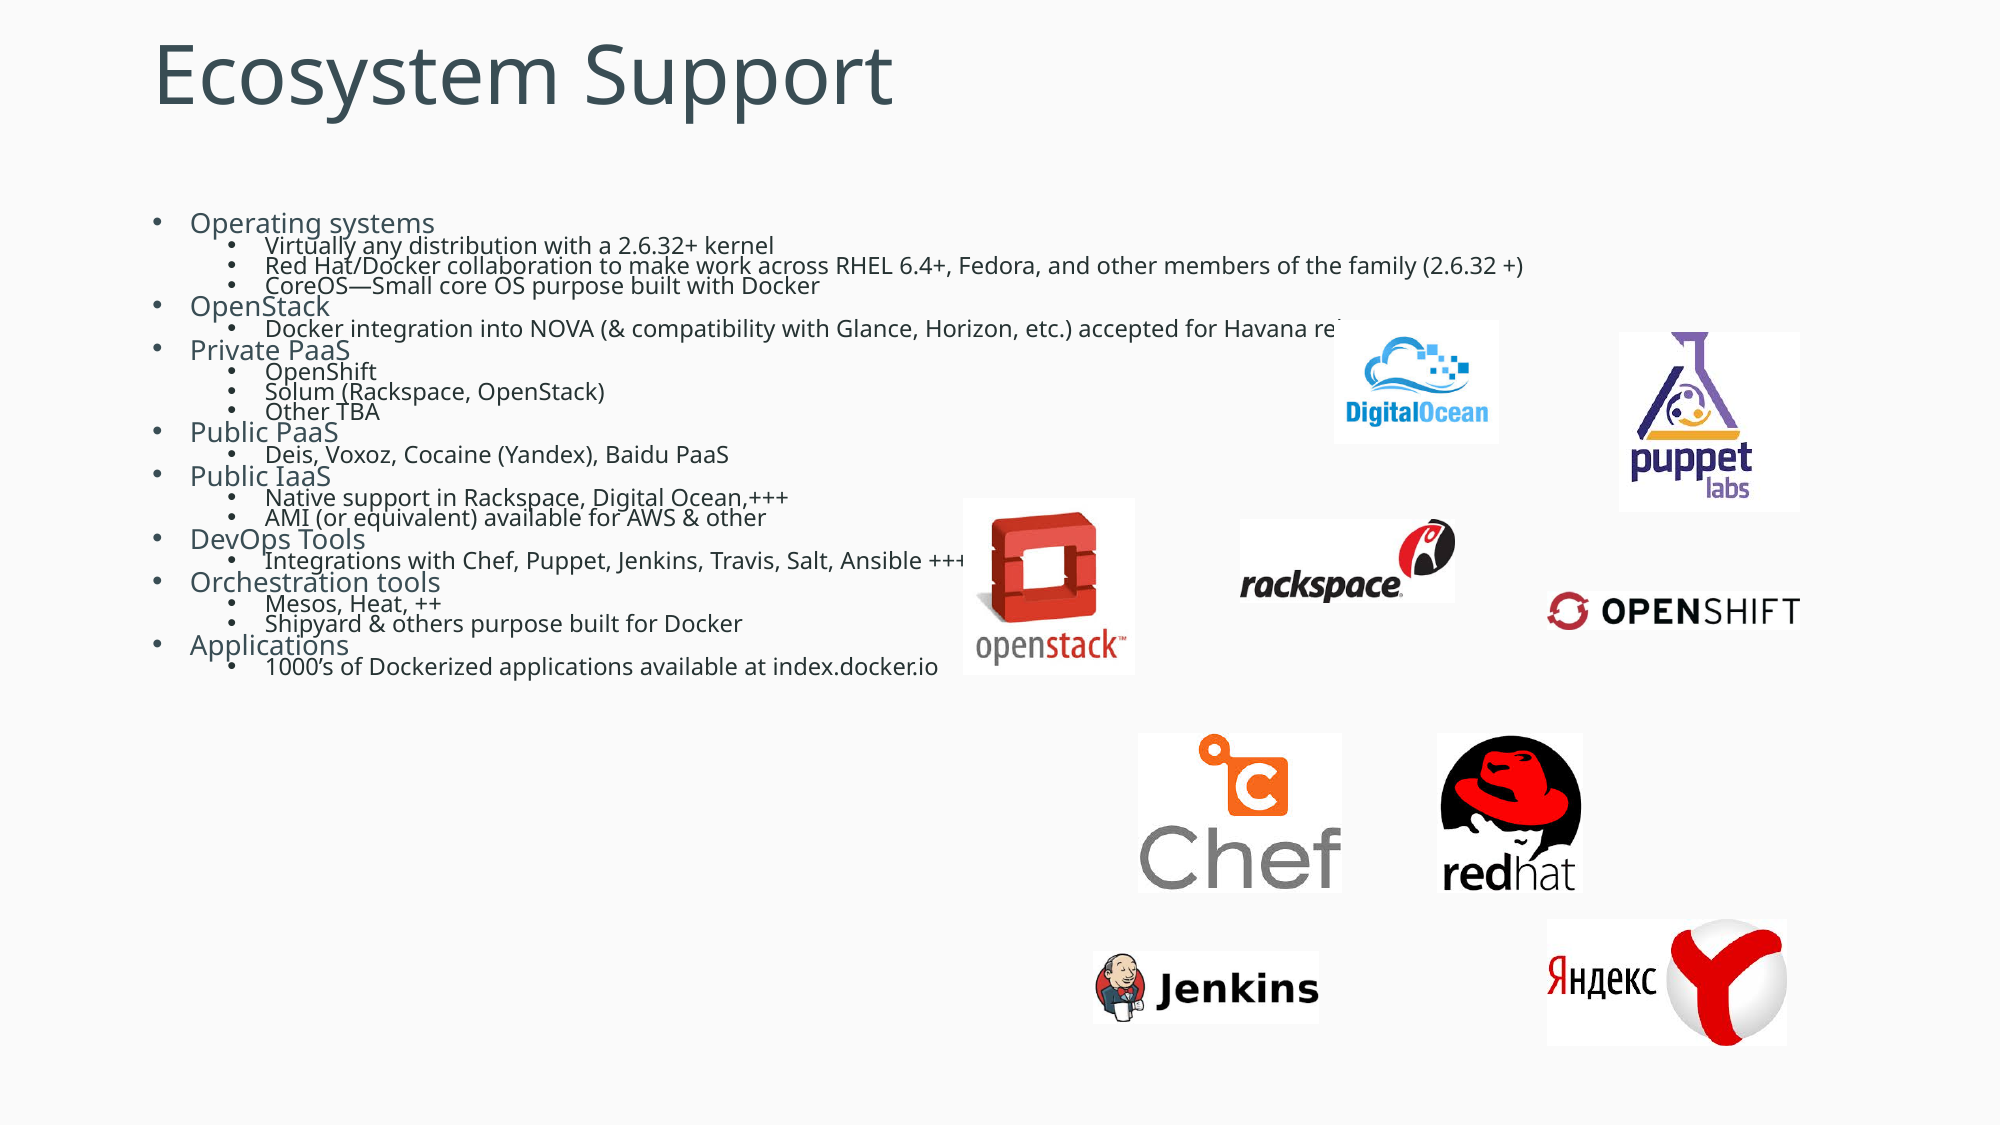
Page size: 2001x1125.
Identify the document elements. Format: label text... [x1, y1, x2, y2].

text_box Ecosystem Support [137, 22, 1863, 133]
picture [1618, 332, 1800, 512]
picture [963, 497, 1135, 675]
picture [1240, 519, 1456, 603]
picture [1546, 591, 1801, 631]
picture [1138, 733, 1343, 894]
picture [1437, 733, 1584, 893]
text_box Operating systems Virtually any distribution with a 2.6.32+ kernel Red Hat/Docker collaboration to make work across RHEL 6.4+, Fedora, and other members of the family (2.6.32 +) CoreOS—Small core OS purpose built with Docker OpenStack Docker integration into NOVA (& compatibility with Glance, Horizon, etc.) accepted for Havana release Private PaaS OpenShift Solum (Rackspace, OpenStack) Other TBA Public PaaS Deis, Voxoz, Cocaine (Yandex), Baidu PaaS Public IaaS Native support in Rackspace, Digital Ocean,+++ AMI (or equivalent) available for AWS & other DevOps Tools Integrations with Chef, Puppet, Jenkins, Travis, Salt, Ansible +++ Orchestration tools Mesos, Heat, ++ Shipyard & others purpose built for Docker Applications 1000’s of Dockerized applications available at index.docker.io [137, 207, 1863, 1014]
picture [1334, 320, 1499, 444]
picture [1546, 919, 1787, 1046]
picture [1093, 951, 1319, 1024]
